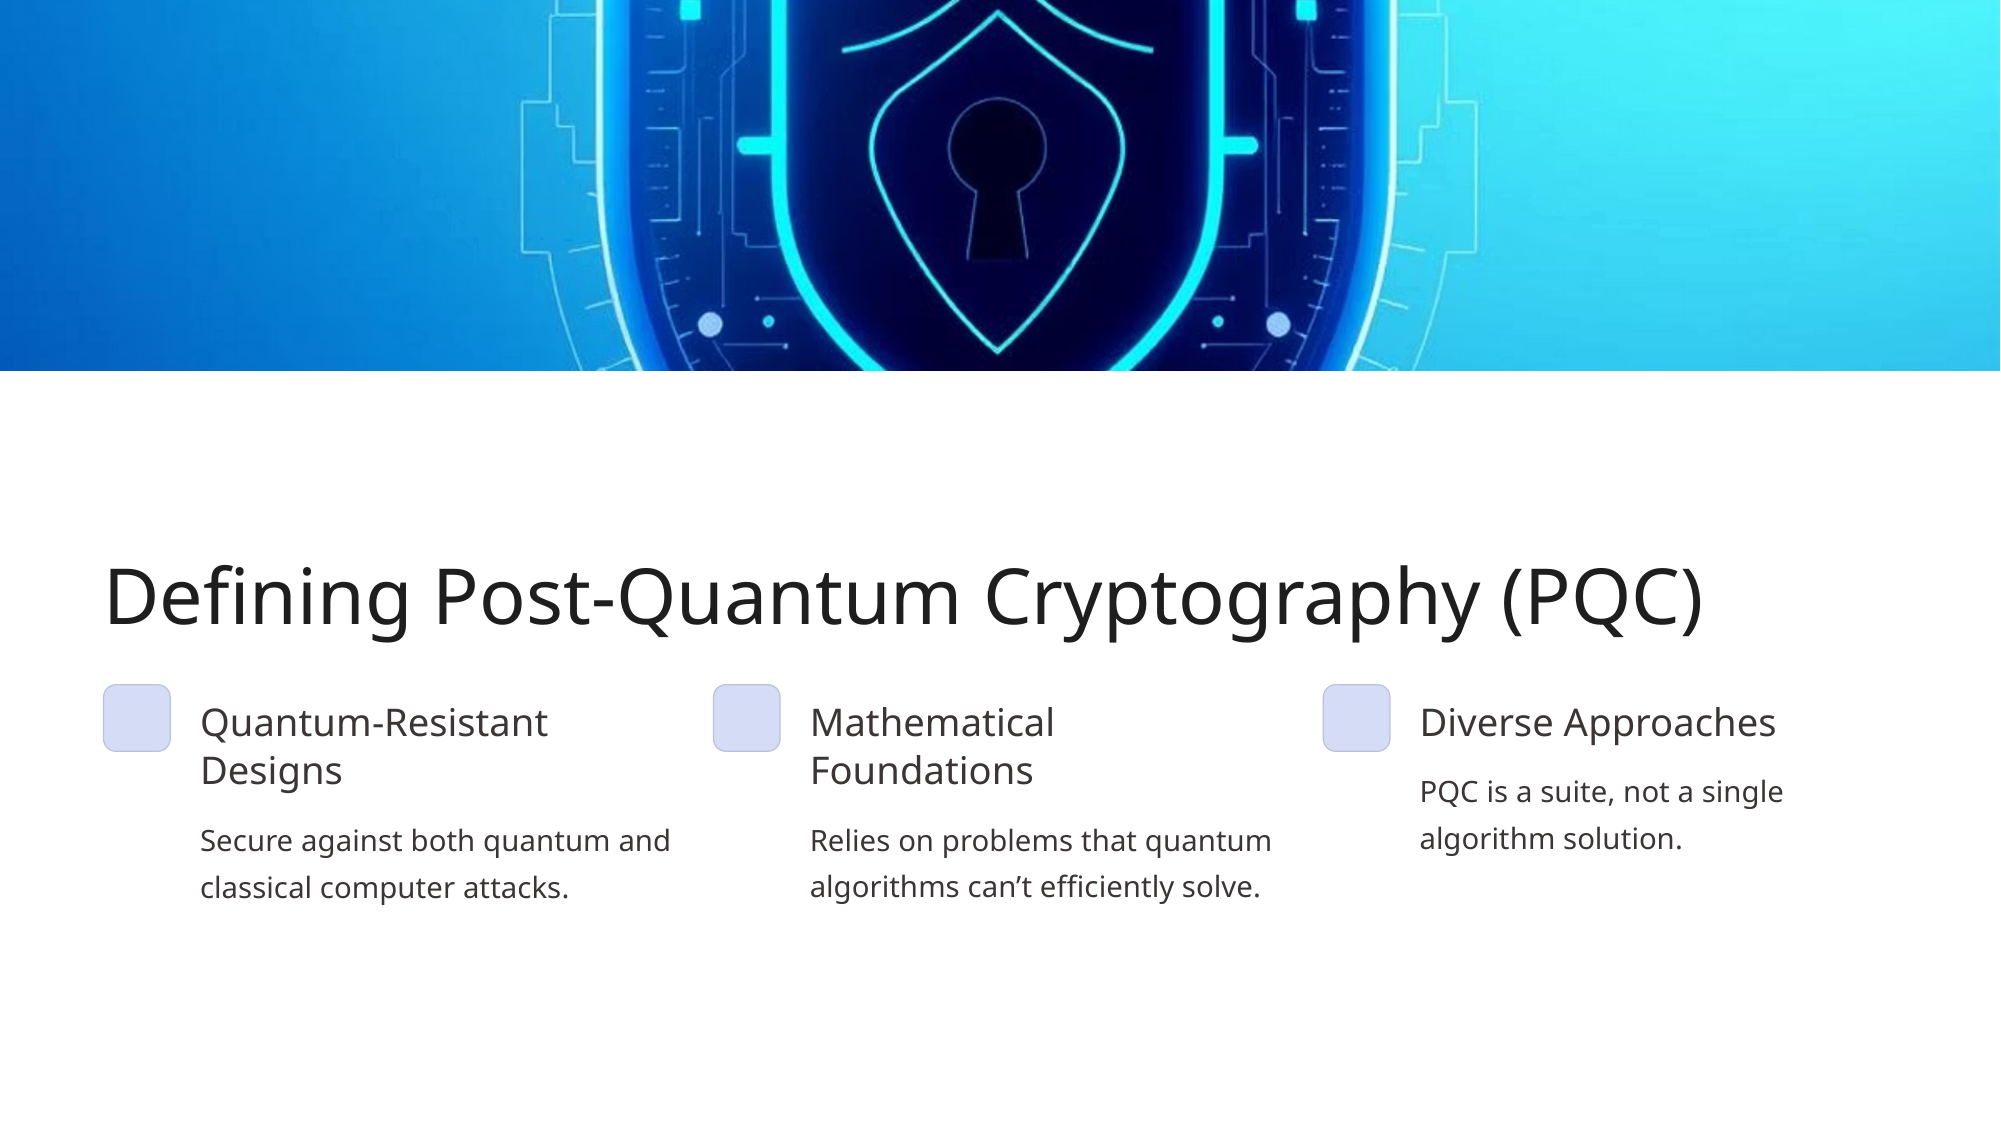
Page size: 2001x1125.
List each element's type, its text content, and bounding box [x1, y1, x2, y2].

text_box Secure against both quantum and classical computer attacks. [199, 810, 677, 905]
text_box Defining Post-Quantum Cryptography (PQC) [103, 542, 1852, 641]
picture [681, 0, 700, 19]
text_box PQC is a suite, not a single algorithm solution. [1419, 761, 1897, 857]
text_box [1323, 684, 1390, 752]
text_box Quantum-Resistant Designs [199, 694, 677, 793]
text_box [103, 684, 171, 752]
text_box [713, 684, 781, 752]
text_box Mathematical Foundations [809, 694, 1287, 793]
text_box Diverse Approaches [1419, 694, 1813, 744]
text_box Relies on problems that quantum algorithms can’t efficiently solve. [809, 810, 1287, 953]
picture [0, 0, 2000, 371]
